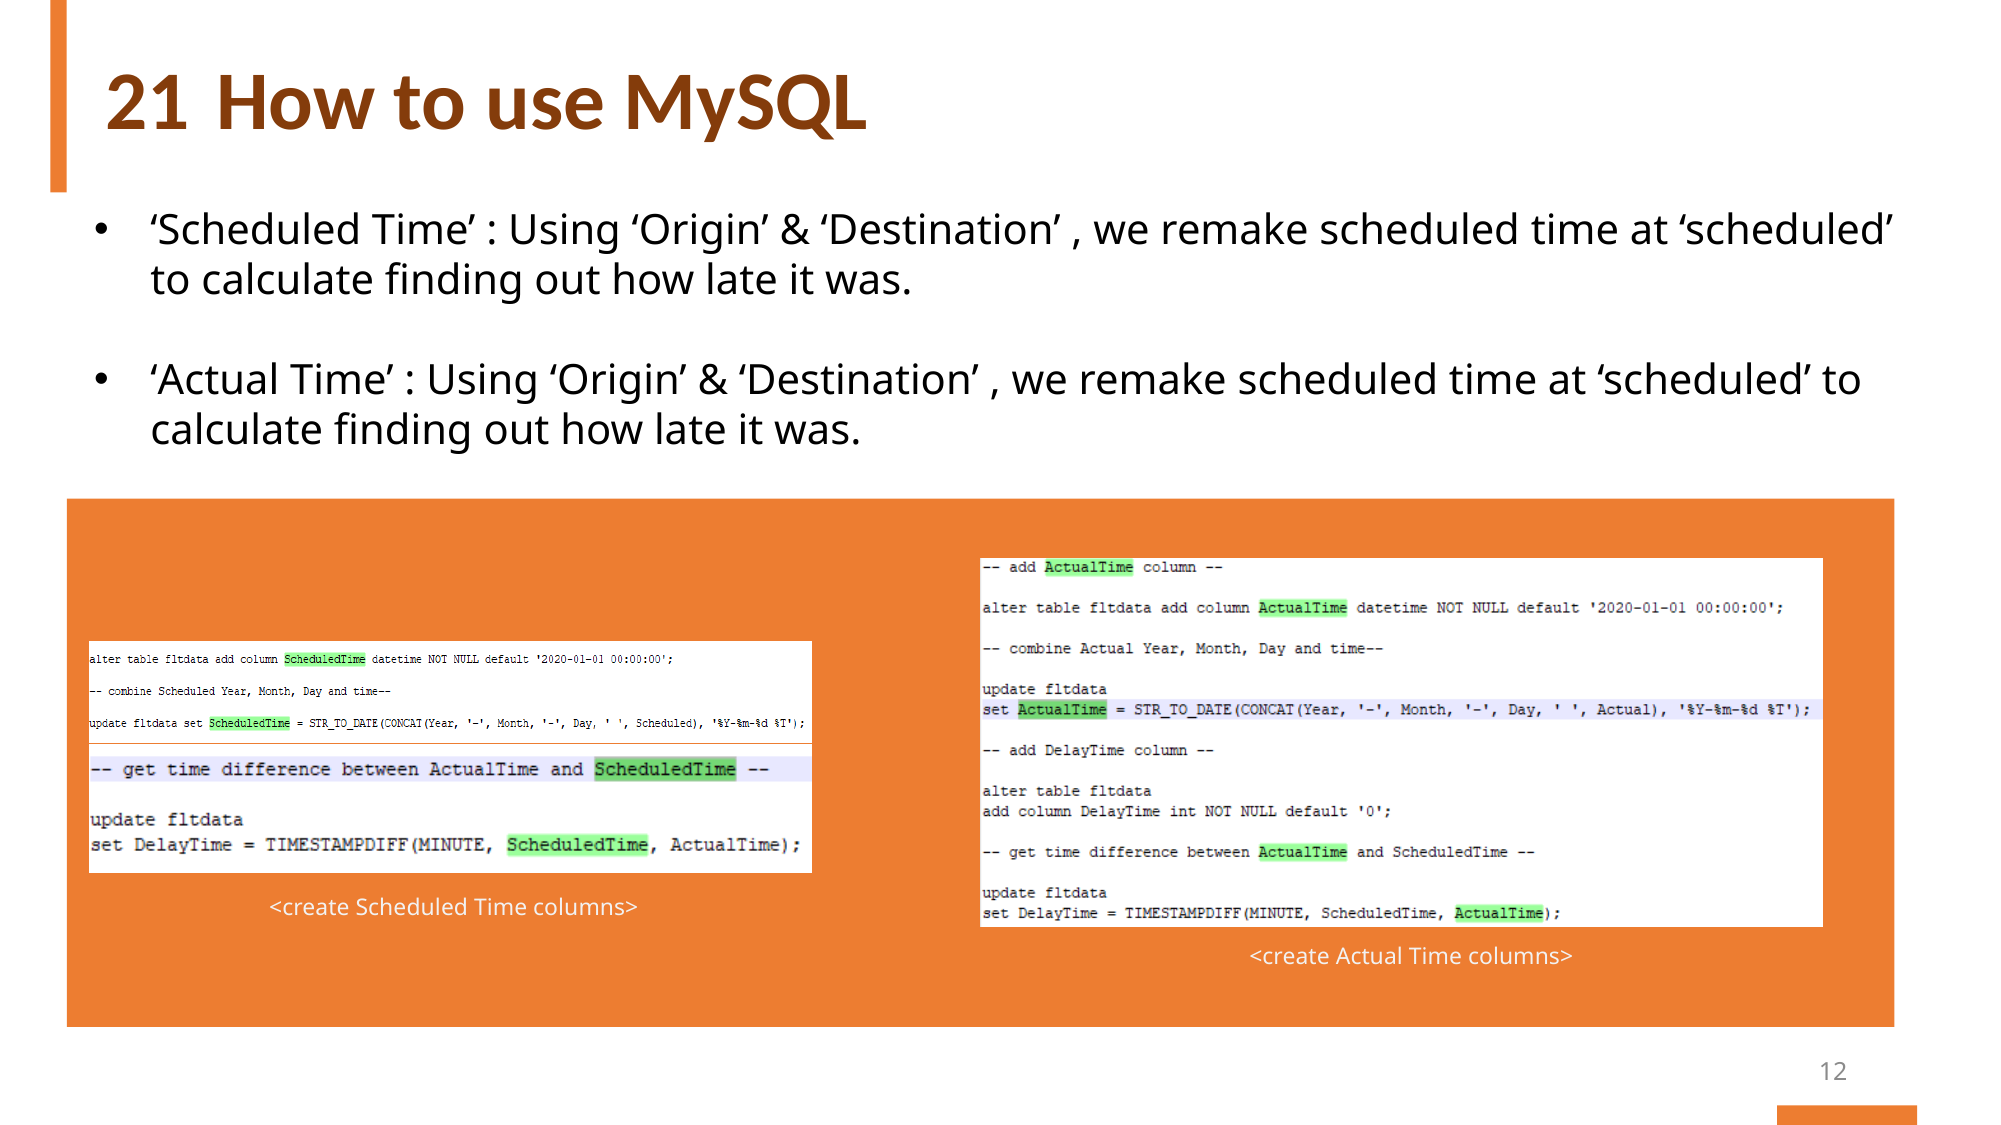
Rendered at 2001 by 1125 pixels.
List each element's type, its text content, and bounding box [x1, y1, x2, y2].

text_box 21 [90, 39, 201, 154]
text_box [49, 0, 68, 193]
text_box ‘Scheduled Time’ : Using ‘Origin’ & ‘Destination’ , we remake scheduled time at ‘scheduled’ to calculate finding out how late it was. ‘Actual Time’ : Using ‘Origin’ & ‘Destination’ , we remake scheduled time at ‘scheduled’ to calculate finding out how late it was. [79, 195, 1918, 561]
text_box <create Actual Time columns> [1234, 933, 1694, 977]
text_box [66, 498, 1896, 1028]
slide_number 12 [1412, 1042, 1863, 1103]
text_box [1776, 1104, 1918, 1125]
text_box <create Scheduled Time columns> [254, 885, 714, 928]
picture [980, 558, 1823, 927]
text_box How to use MySQL [201, 39, 883, 154]
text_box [89, 641, 812, 873]
